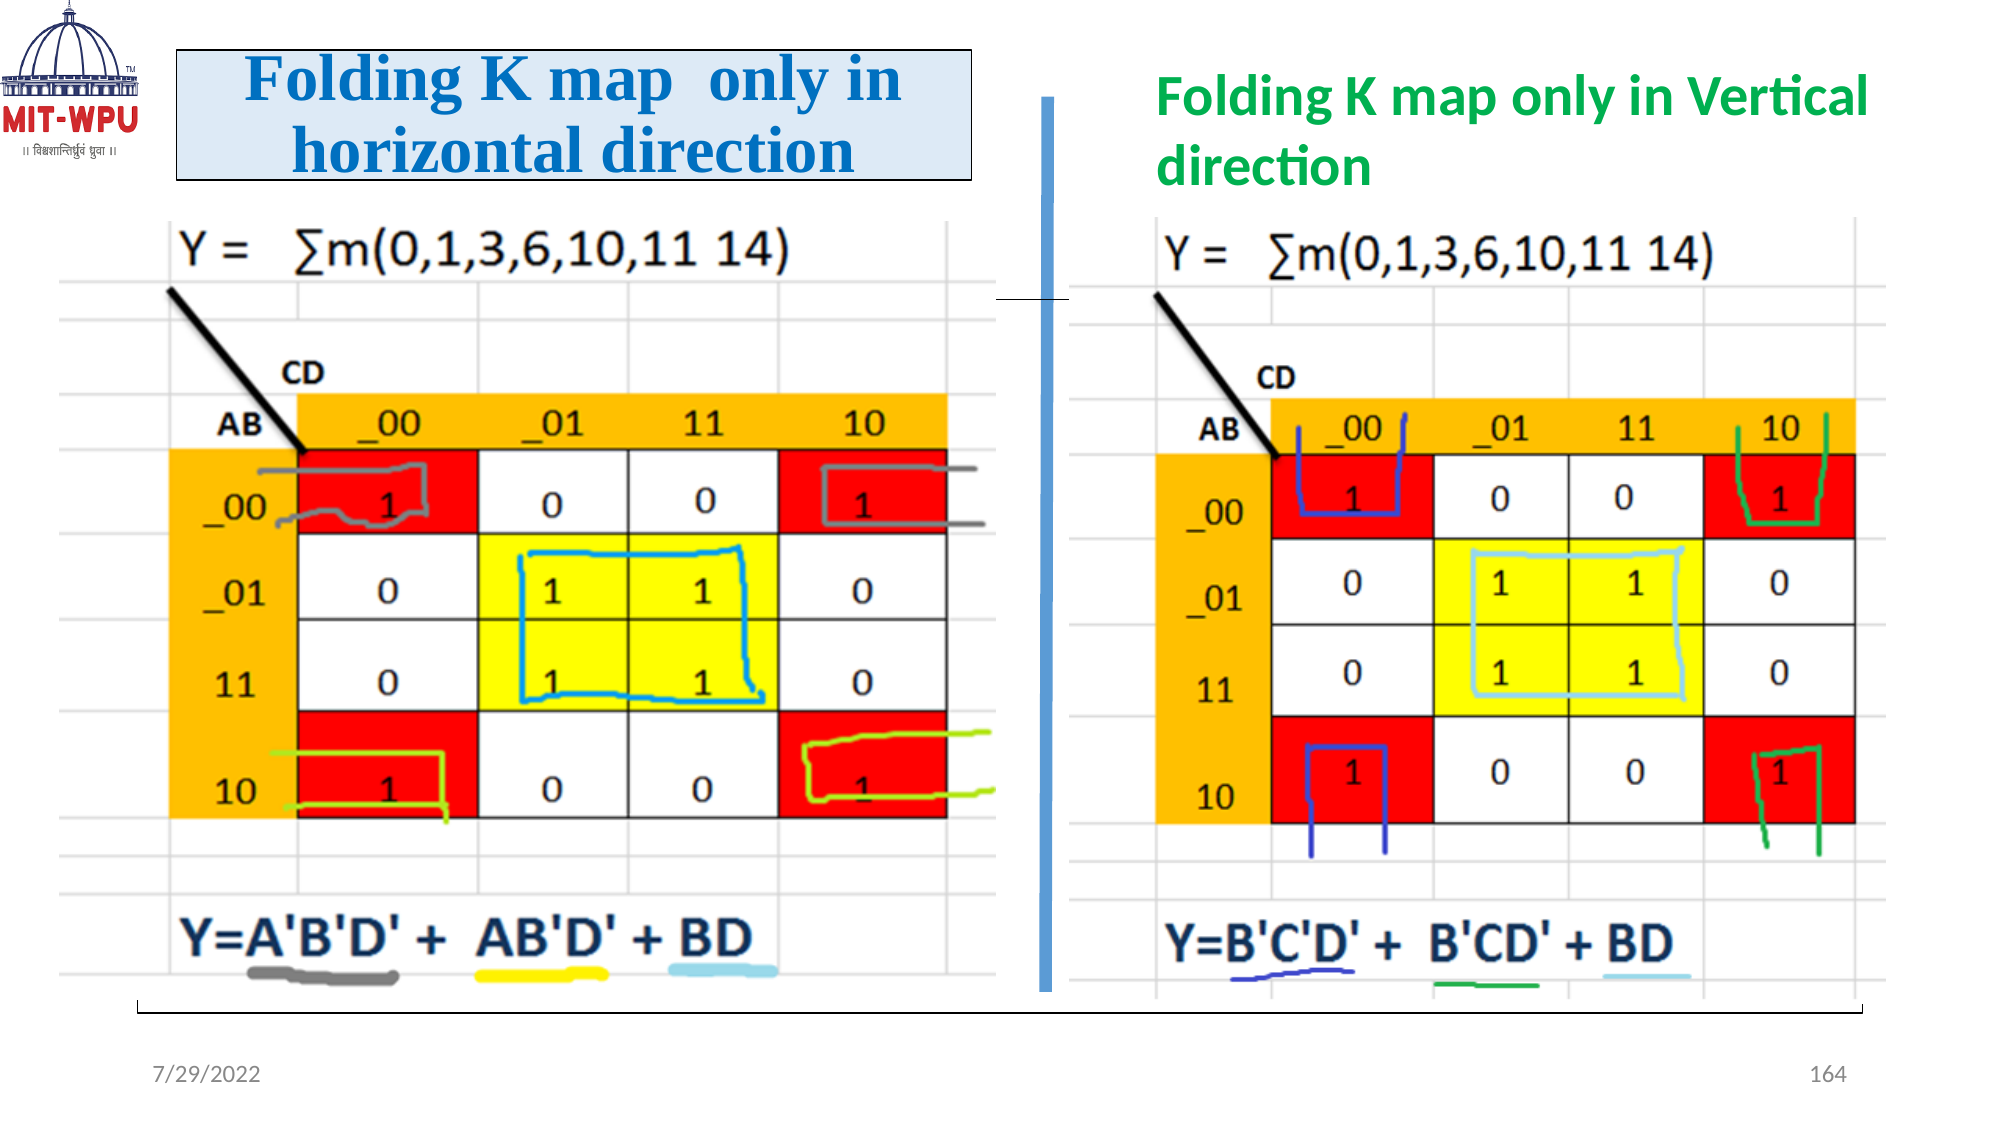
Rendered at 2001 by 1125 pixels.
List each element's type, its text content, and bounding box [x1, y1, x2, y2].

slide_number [137, 1042, 588, 1103]
picture [0, 0, 155, 160]
text_box Folding K map only in Vertical direction [1141, 49, 1957, 205]
title Folding K map only in horizontal direction [176, 49, 972, 181]
picture [59, 221, 996, 1000]
picture [1069, 217, 1886, 1004]
list [137, 299, 1863, 1014]
slide_number ‹#› [1412, 1042, 1863, 1103]
